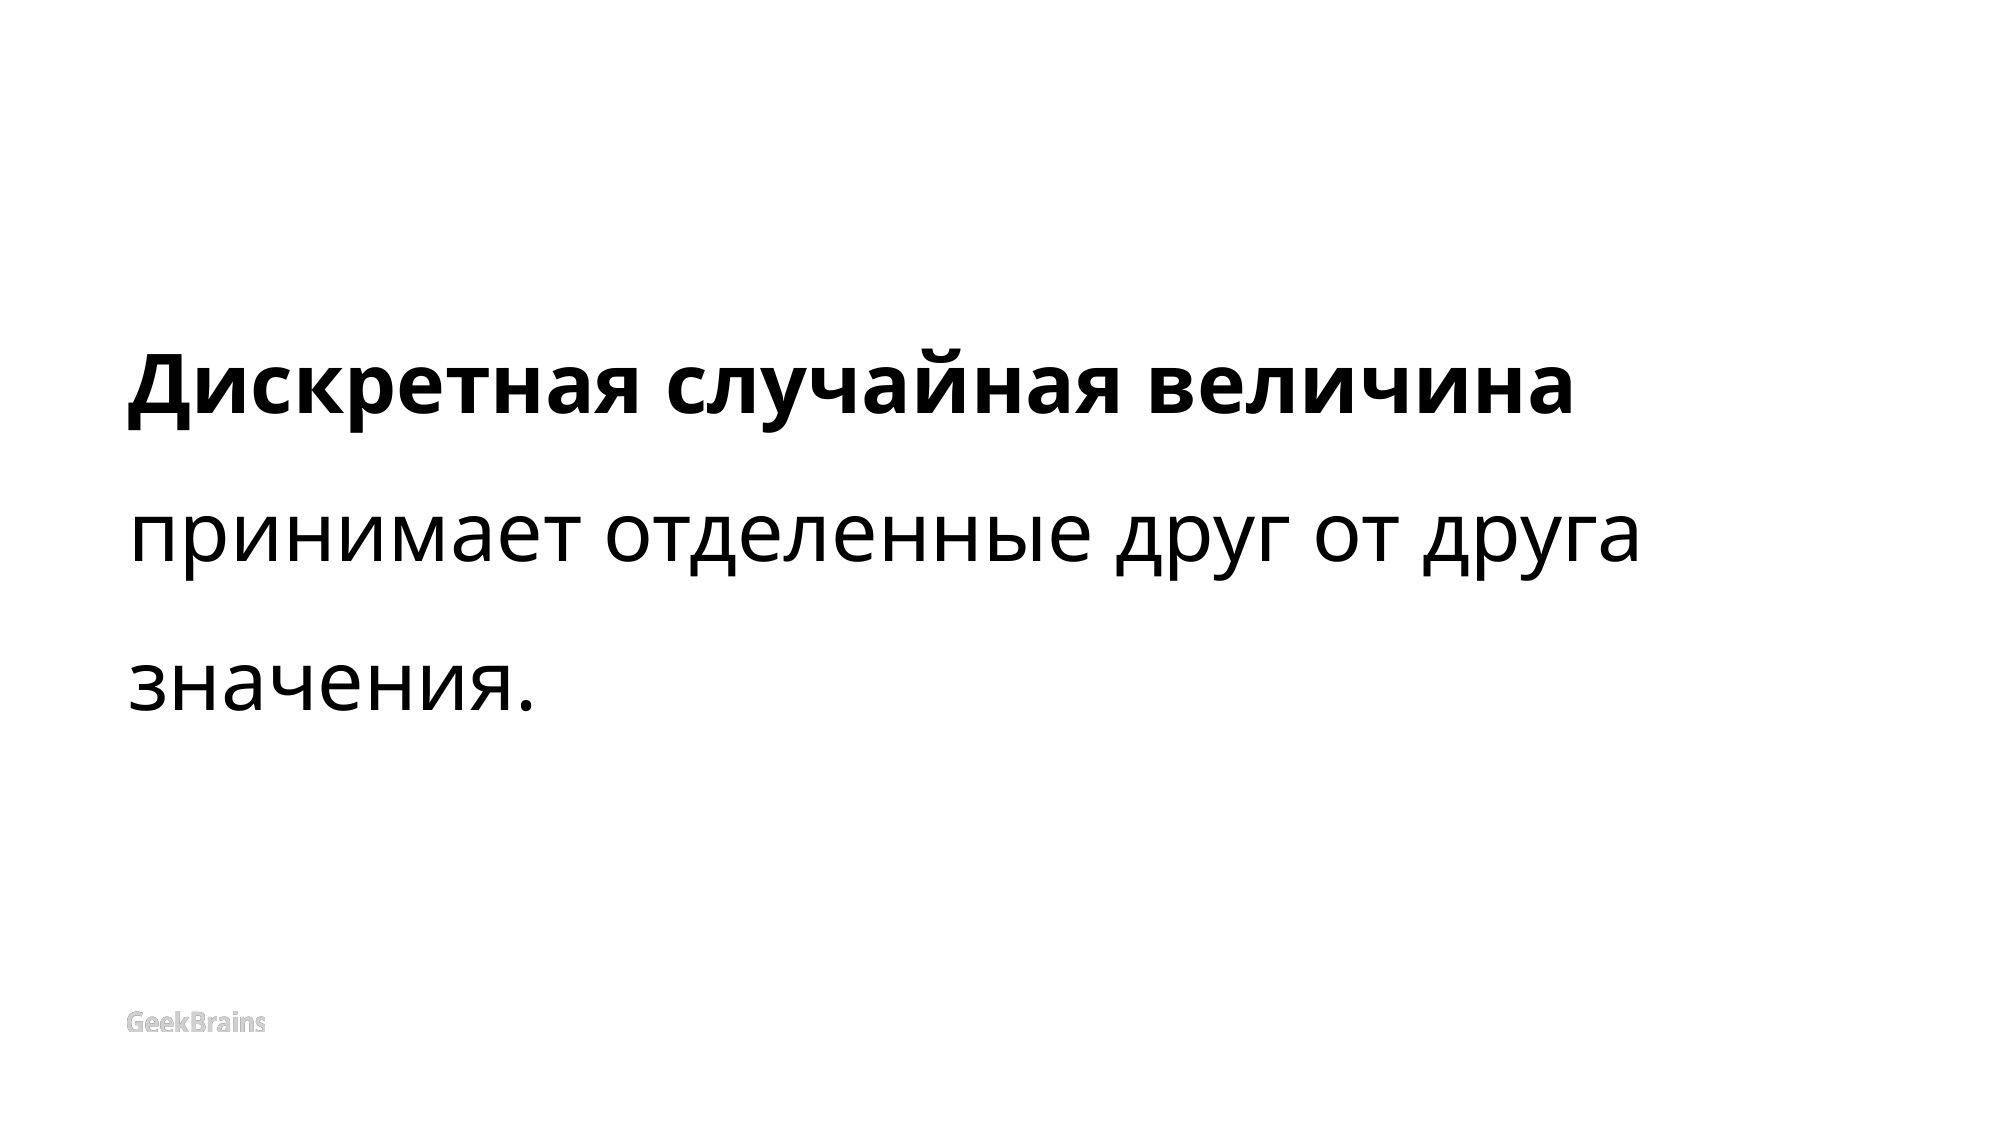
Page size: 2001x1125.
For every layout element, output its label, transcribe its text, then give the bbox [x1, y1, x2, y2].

title Дискретная случайная величина принимает отделенные друг от друга значения. [113, 182, 1887, 834]
picture [127, 1011, 265, 1032]
